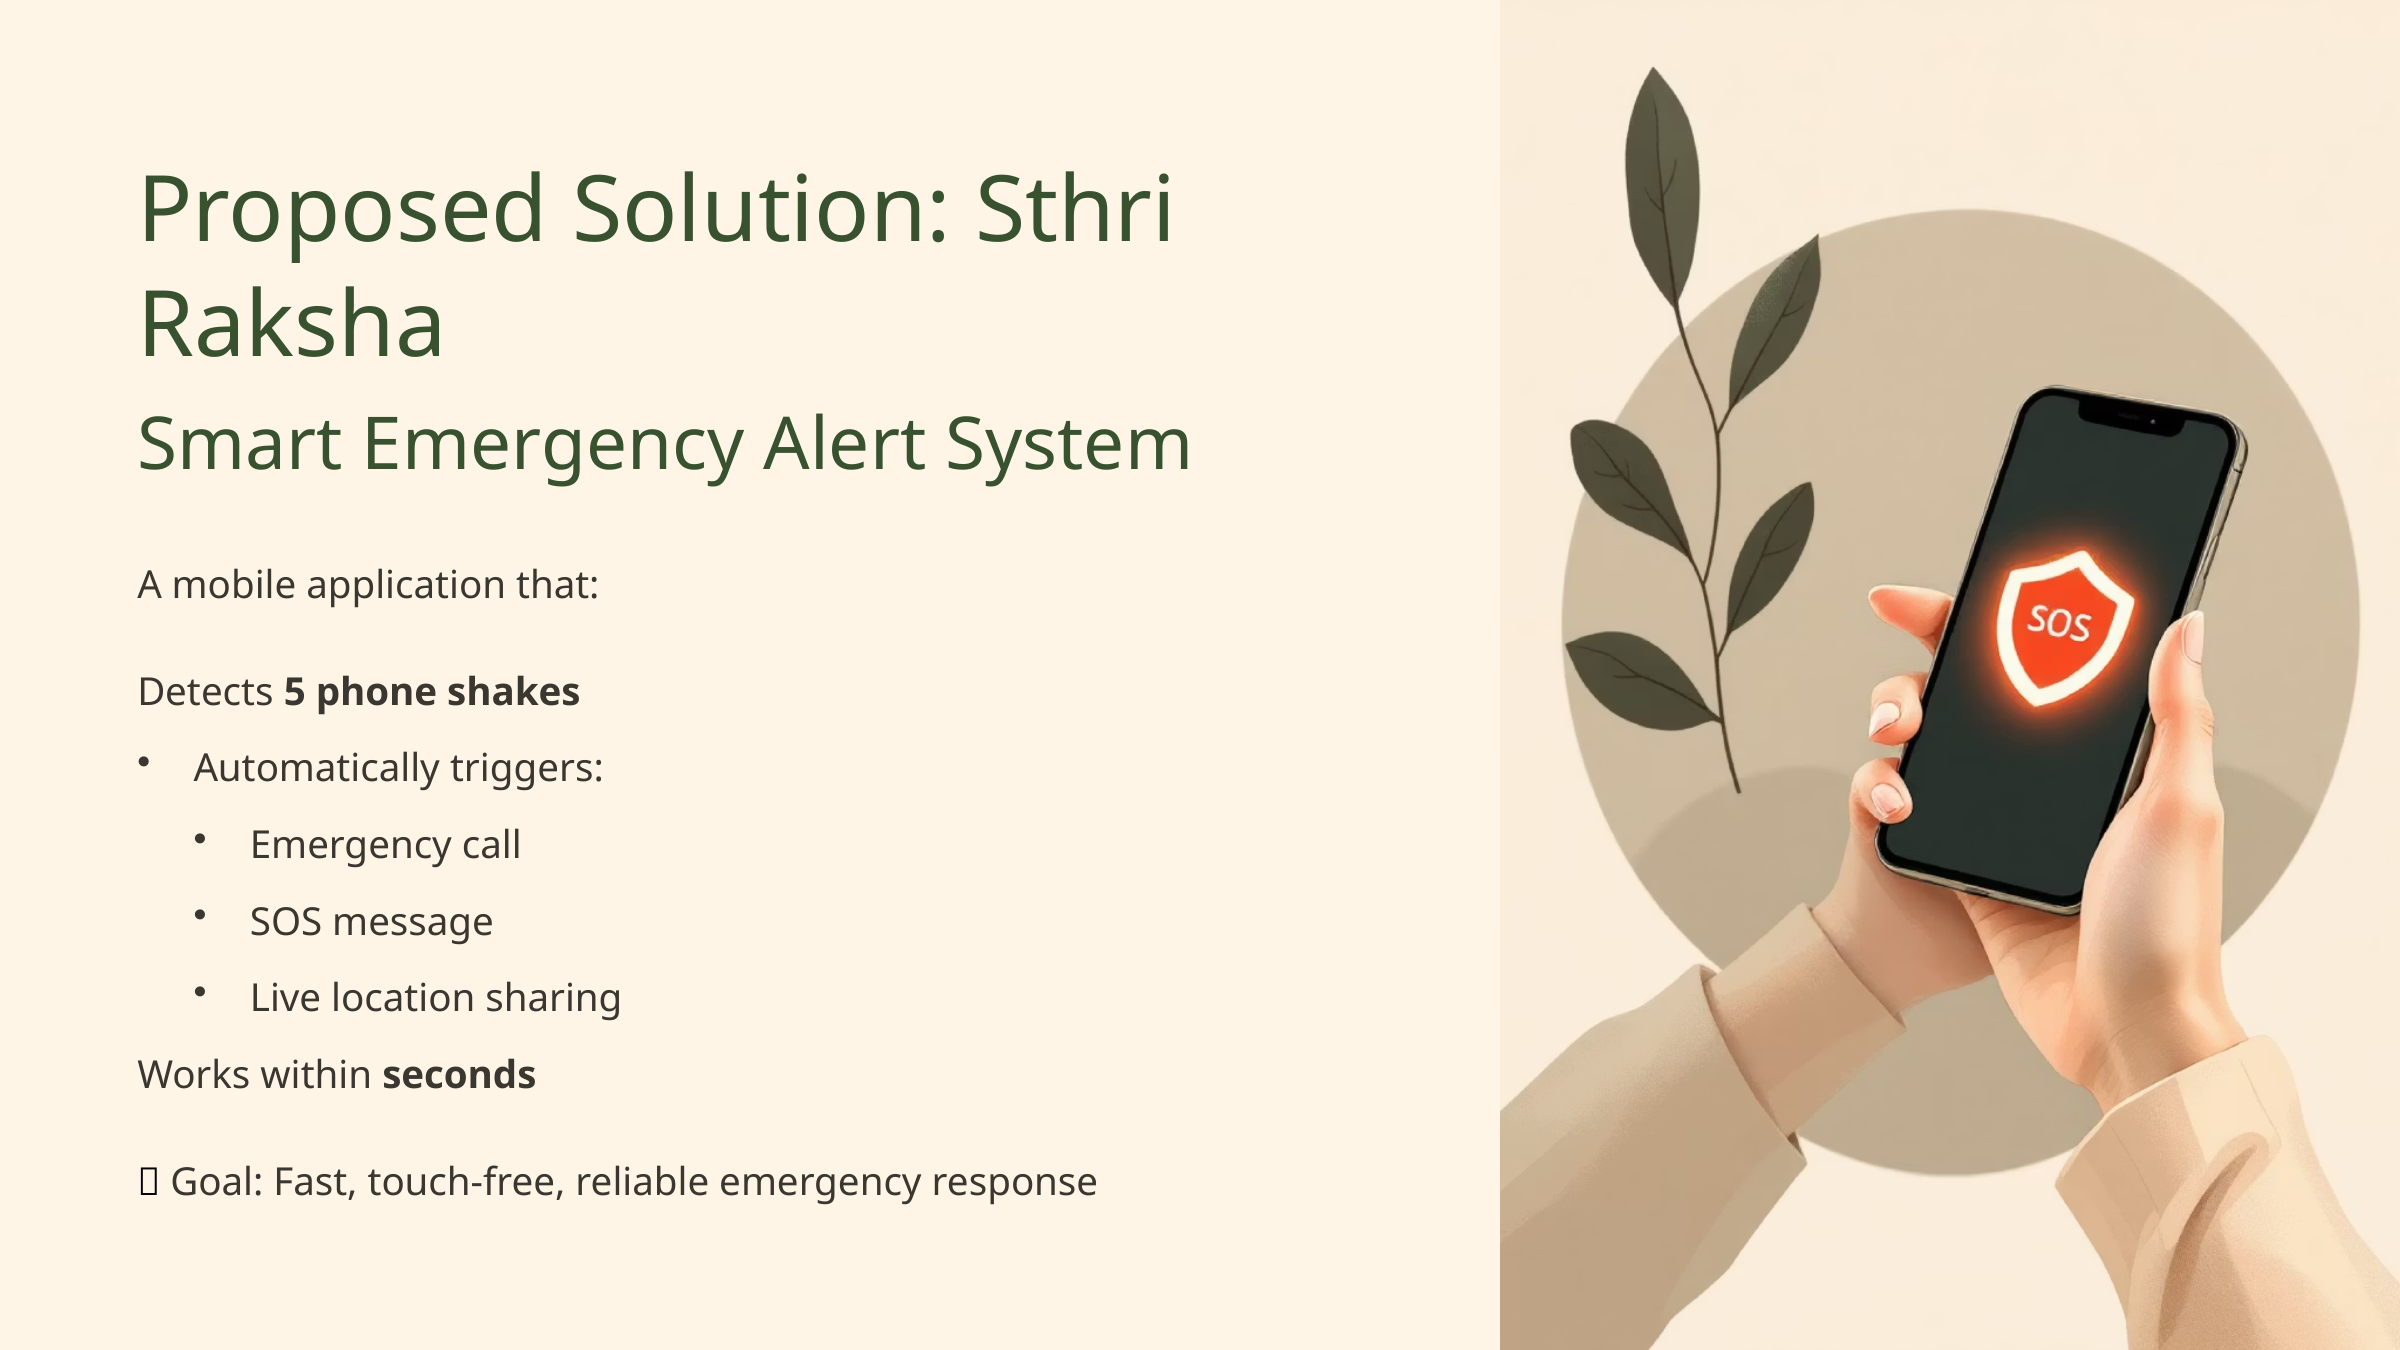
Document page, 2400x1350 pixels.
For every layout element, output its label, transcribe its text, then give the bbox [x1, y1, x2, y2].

text_box Detects 5 phone shakes [137, 650, 1363, 714]
text_box Emergency call [137, 803, 1363, 867]
text_box 🎯 Goal: Fast, touch-free, reliable emergency response [137, 1140, 1363, 1205]
text_box Automatically triggers: [137, 727, 1363, 790]
text_box Live location sharing [137, 956, 1363, 1020]
text_box A mobile application that: [137, 543, 1363, 607]
picture [1499, 0, 2400, 1350]
text_box Smart Emergency Alert System [137, 392, 1207, 485]
text_box Proposed Solution: Sthri Raksha [137, 145, 1363, 377]
text_box Works within seconds [137, 1033, 1363, 1097]
text_box SOS message [137, 880, 1363, 943]
